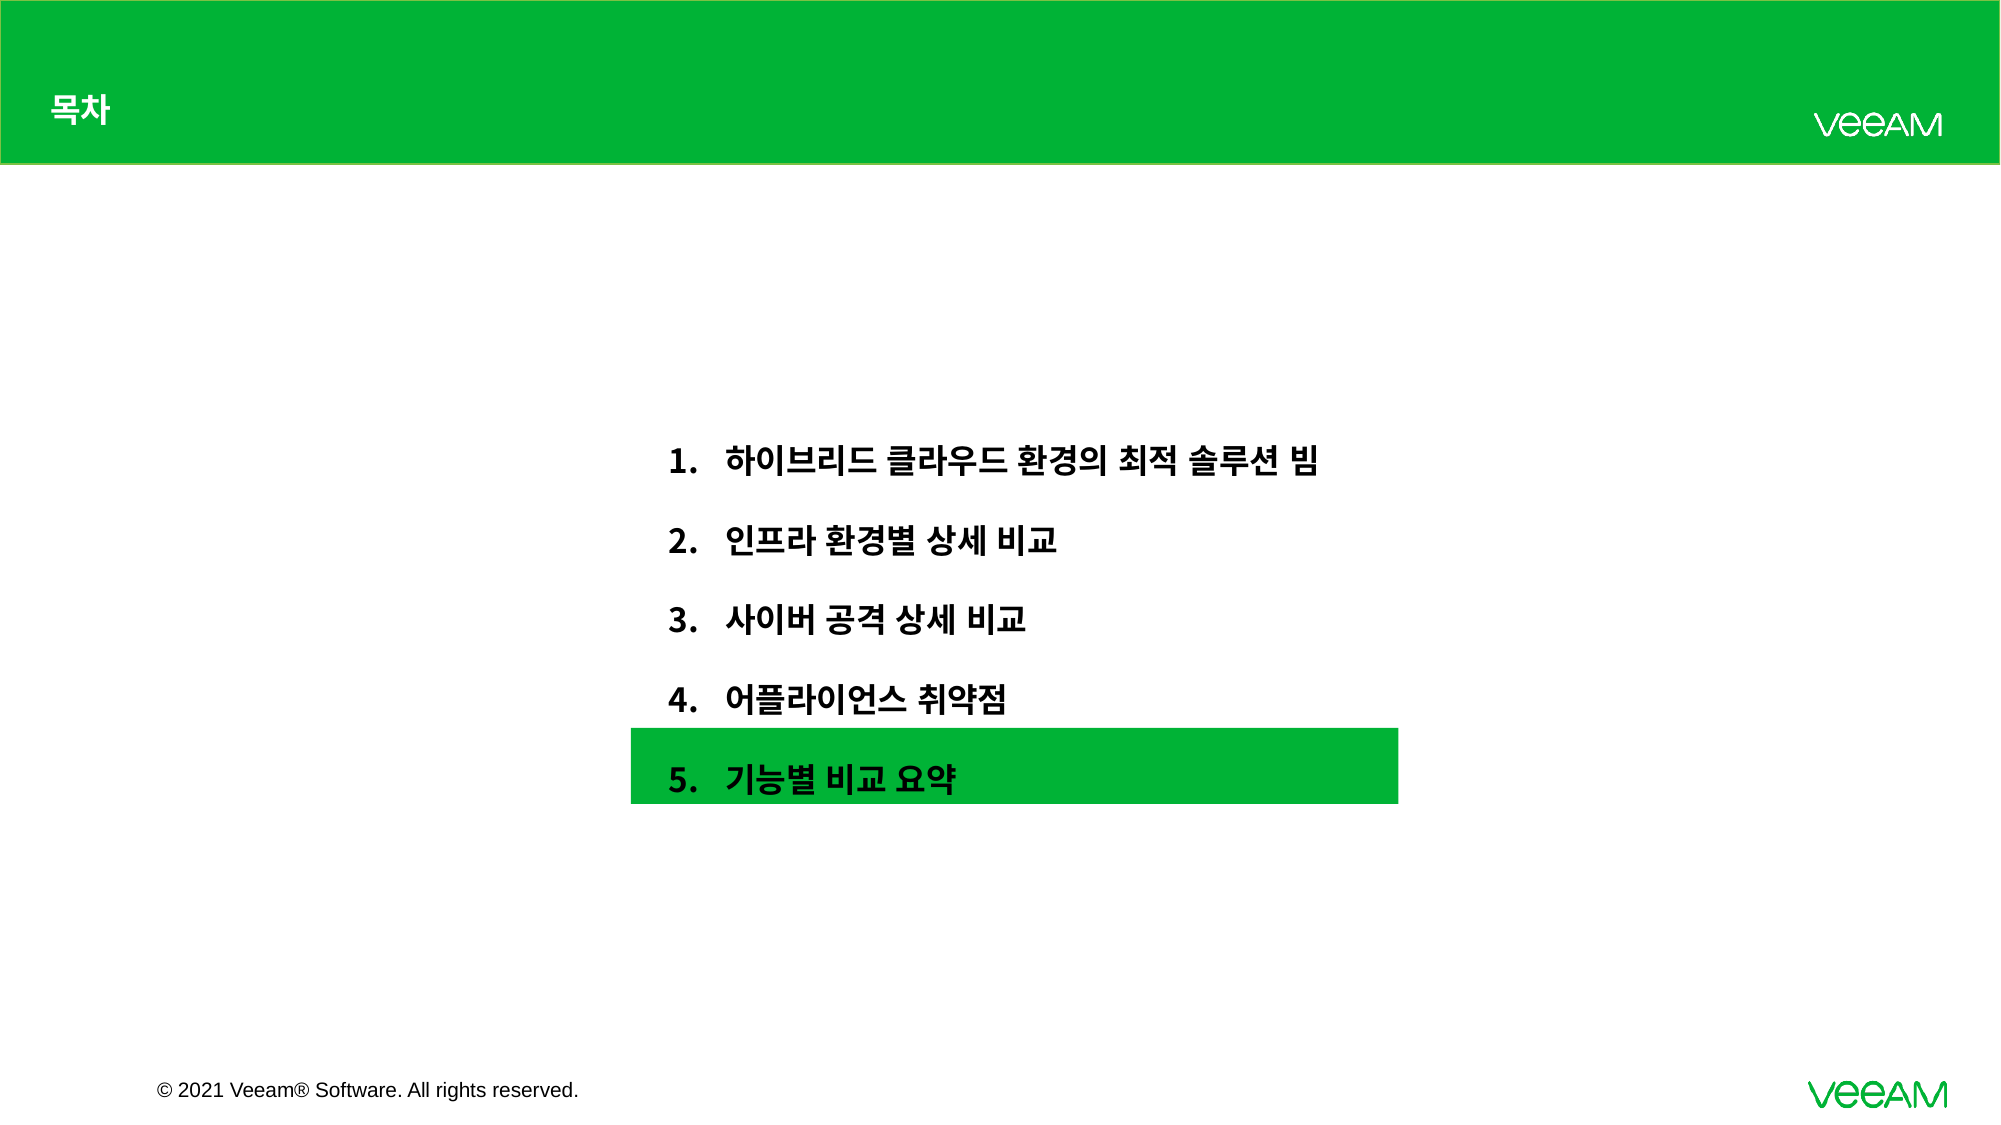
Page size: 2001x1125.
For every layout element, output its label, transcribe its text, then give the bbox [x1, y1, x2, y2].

picture [1803, 1074, 1952, 1116]
text_box [630, 727, 1400, 805]
picture [1803, 100, 1952, 148]
title 목차 [35, 88, 1217, 136]
text_box 하이브리드 클라우드 환경의 최적 솔루션 빔 인프라 환경별 상세 비교 사이버 공격 상세 비교 어플라이언스 취약점 기능별 비교 요약 [668, 400, 1590, 800]
